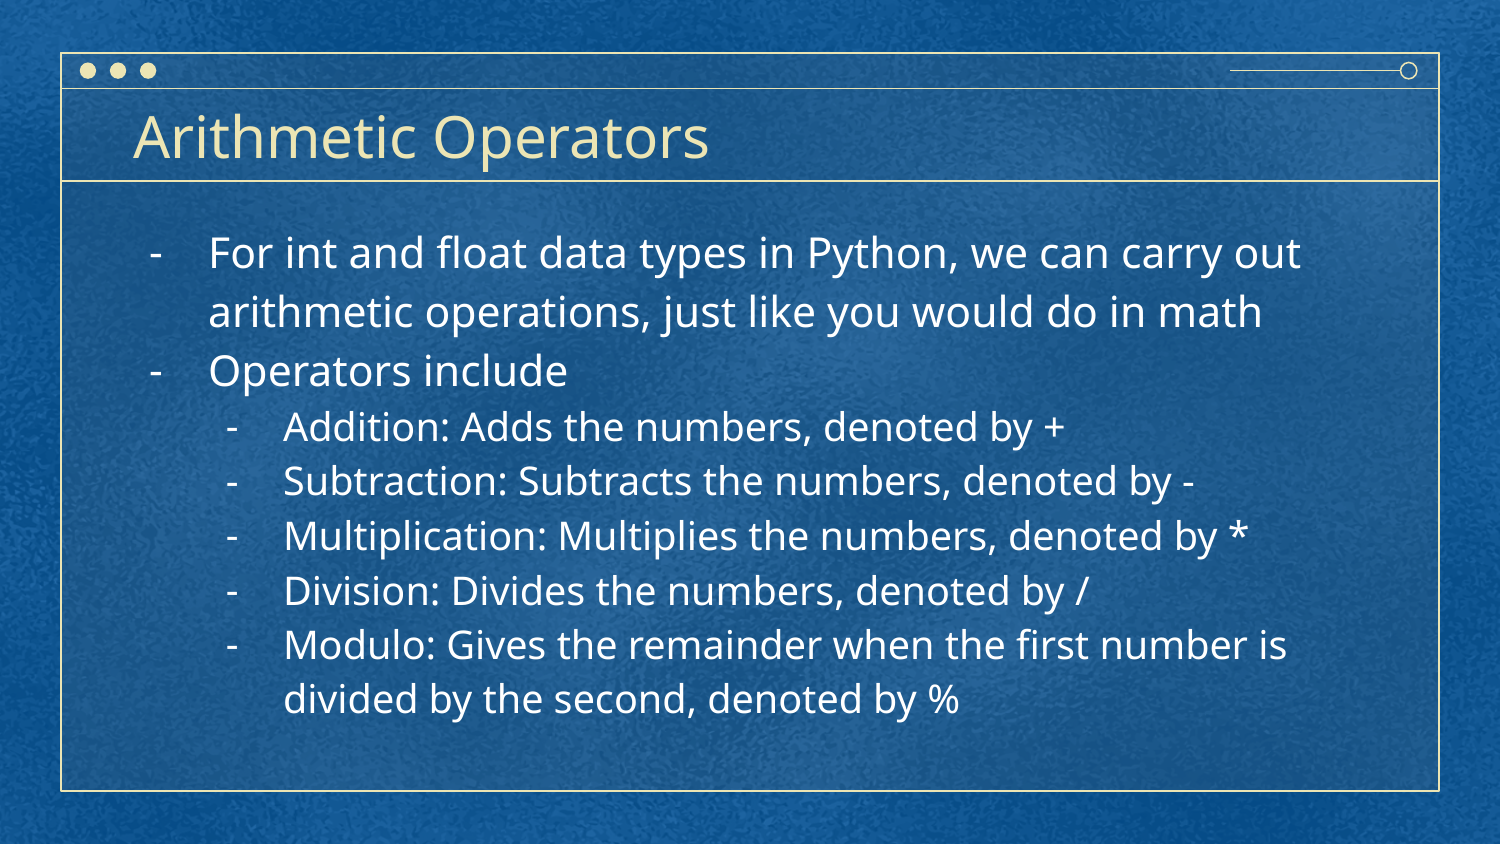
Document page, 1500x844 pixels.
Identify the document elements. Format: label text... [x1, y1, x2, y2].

list For int and float data types in Python, we can carry out arithmetic operations, just like you would do in math Operators include Addition: Adds the numbers, denoted by + Subtraction: Subtracts the numbers, denoted by - Multiplication: Multiplies the numbers, denoted by * Division: Divides the numbers, denoted by / Modulo: Gives the remainder when the first number is divided by the second, denoted by % [118, 202, 1382, 756]
title Arithmetic Operators [118, 88, 1382, 182]
